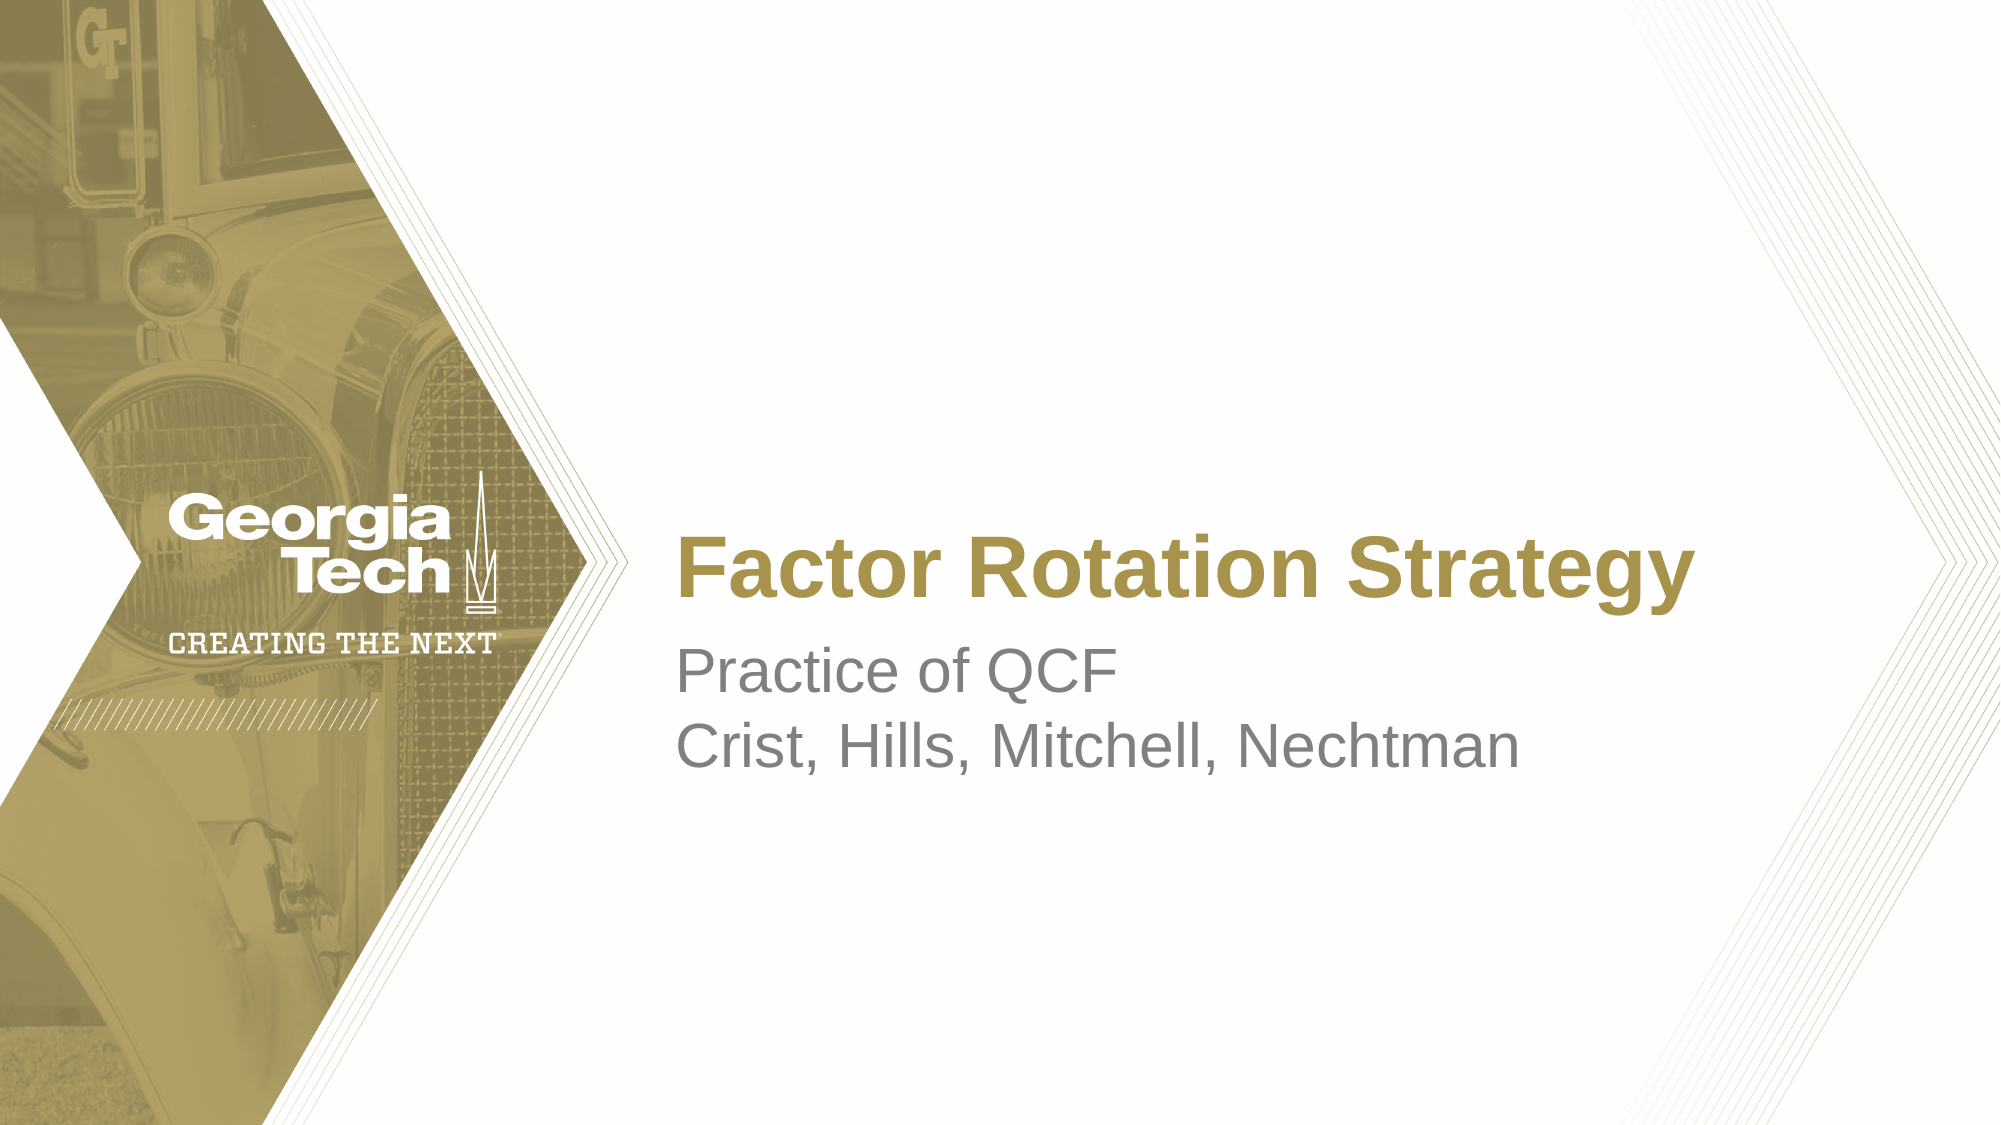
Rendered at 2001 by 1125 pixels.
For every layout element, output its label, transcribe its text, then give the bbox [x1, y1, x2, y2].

picture [0, 0, 2001, 1125]
title Factor Rotation Strategy [660, 54, 1775, 623]
subtitle Practice of QCF Crist, Hills, Mitchell, Nechtman [660, 623, 1775, 899]
